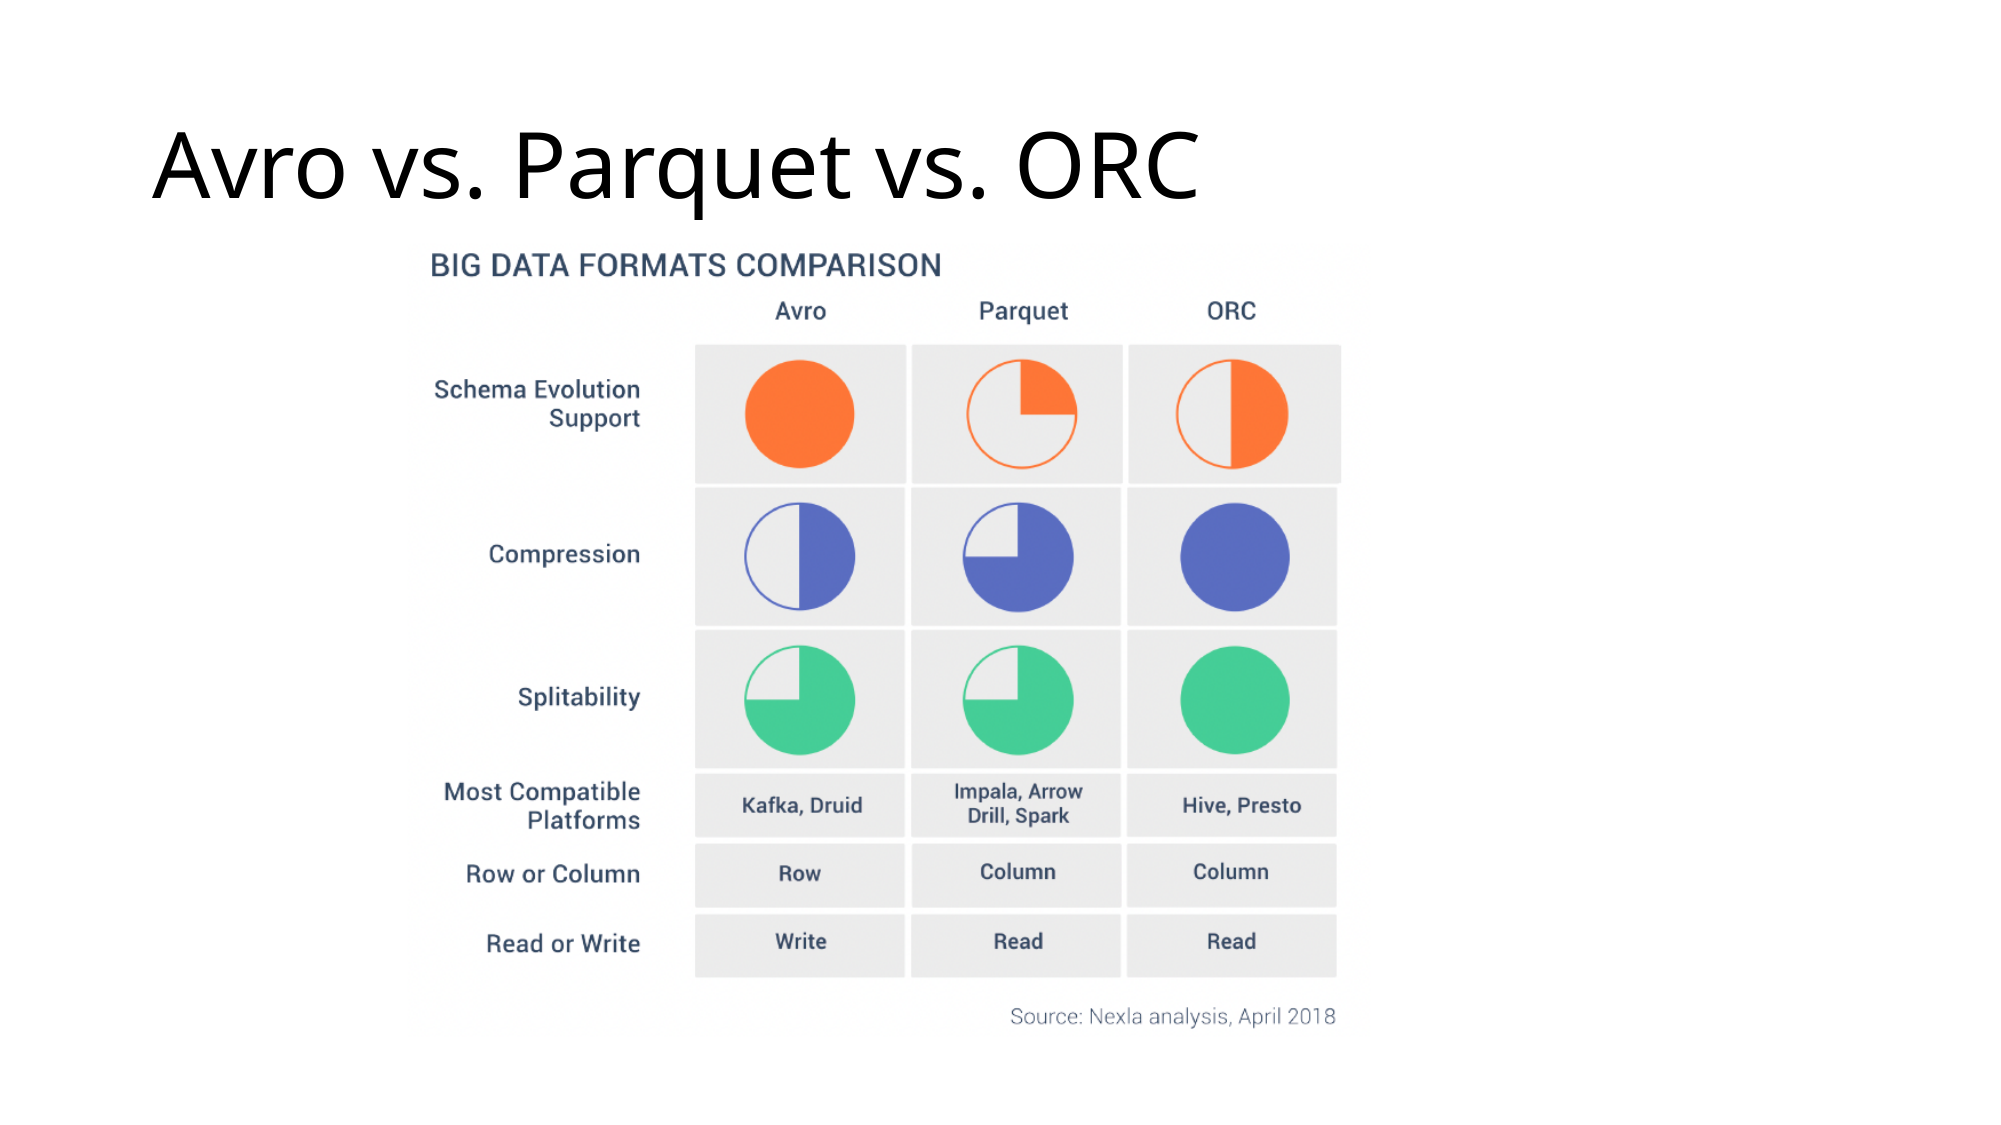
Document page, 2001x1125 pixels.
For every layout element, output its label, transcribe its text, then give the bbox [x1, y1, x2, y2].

title Avro vs. Parquet vs. ORC [137, 59, 1863, 278]
picture [407, 243, 1371, 1037]
